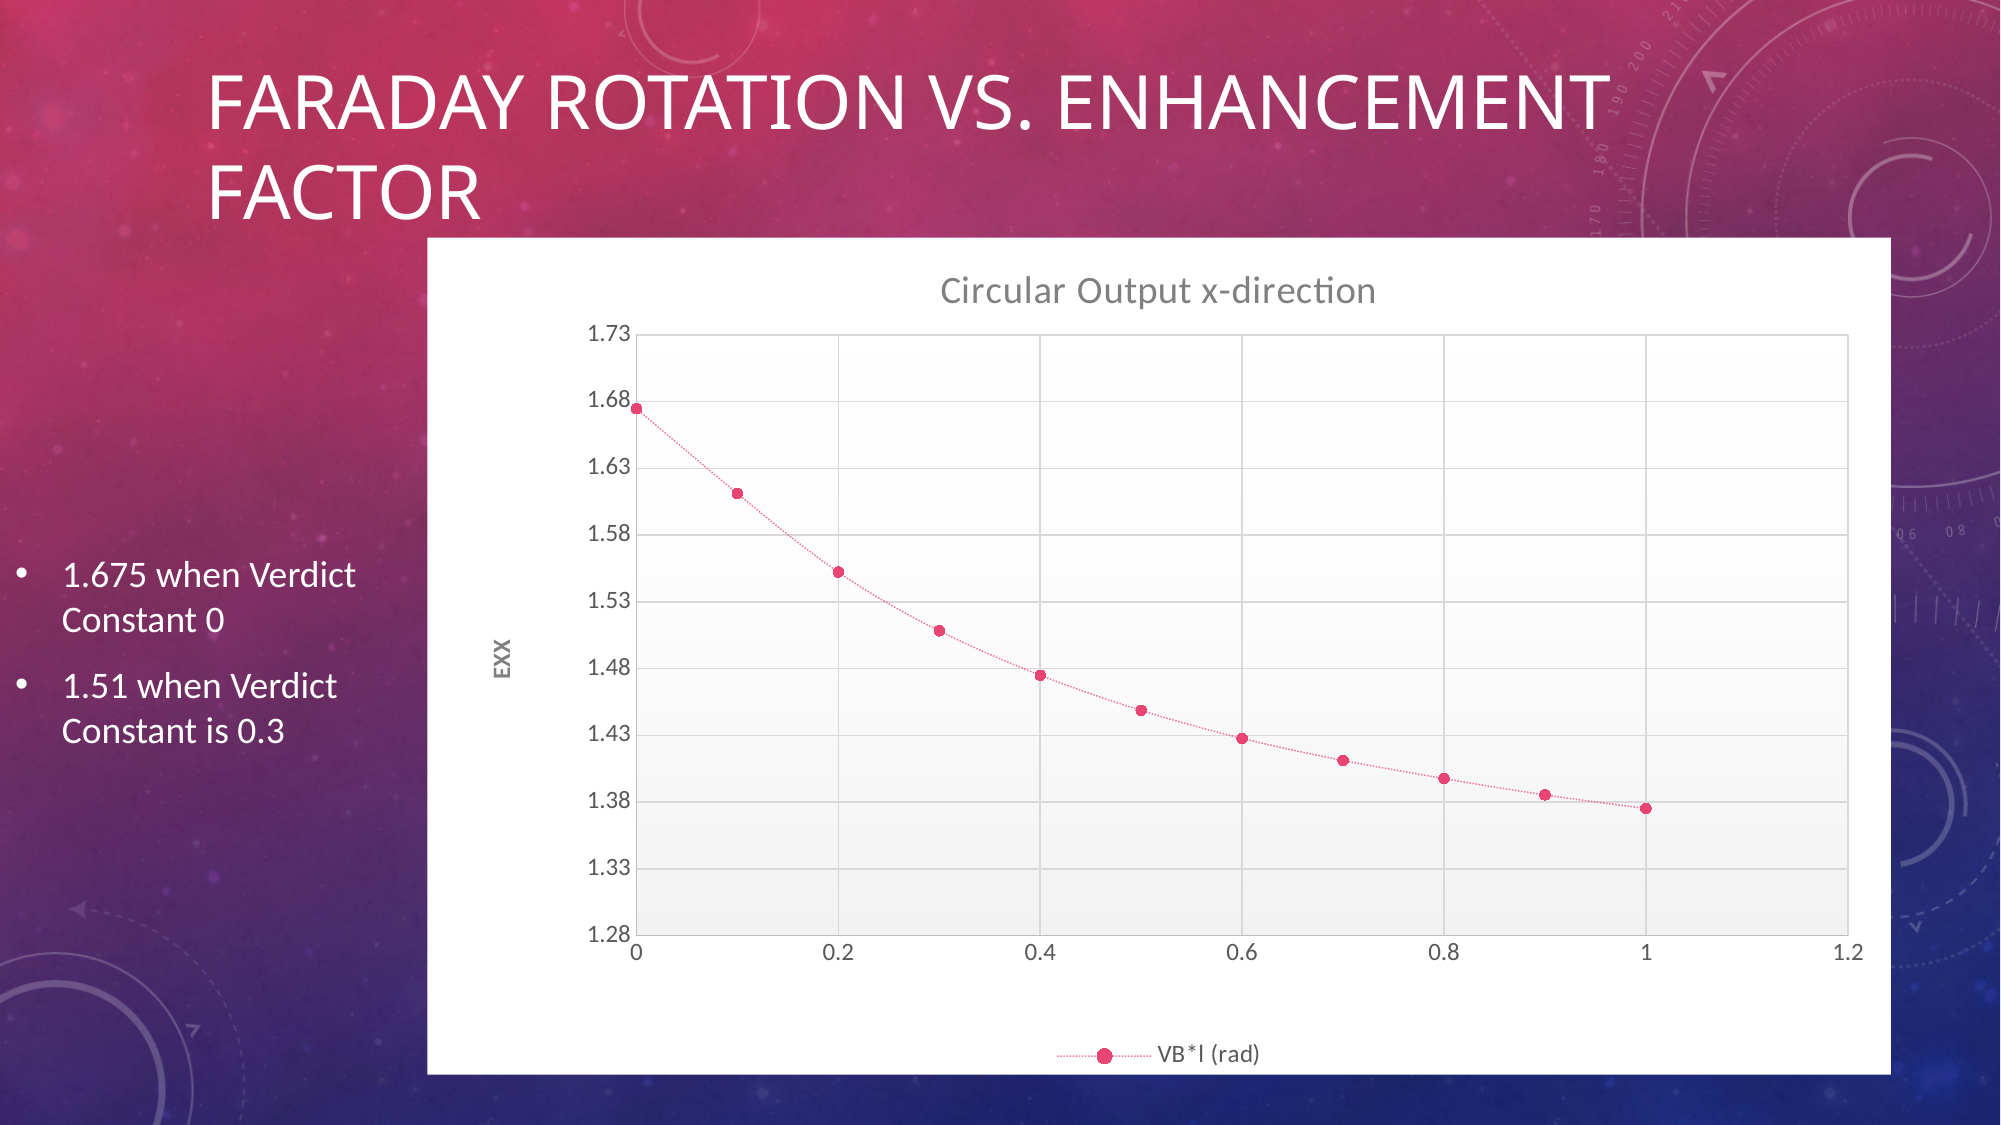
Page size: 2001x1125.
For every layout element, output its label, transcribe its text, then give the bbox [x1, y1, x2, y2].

list 1.675 when Verdict Constant 0 1.51 when Verdict Constant is 0.3 [0, 263, 421, 1037]
chart [427, 237, 1892, 1075]
title Faraday Rotation vs. Enhancement Factor [190, 24, 1853, 263]
picture [0, 0, 2001, 1125]
